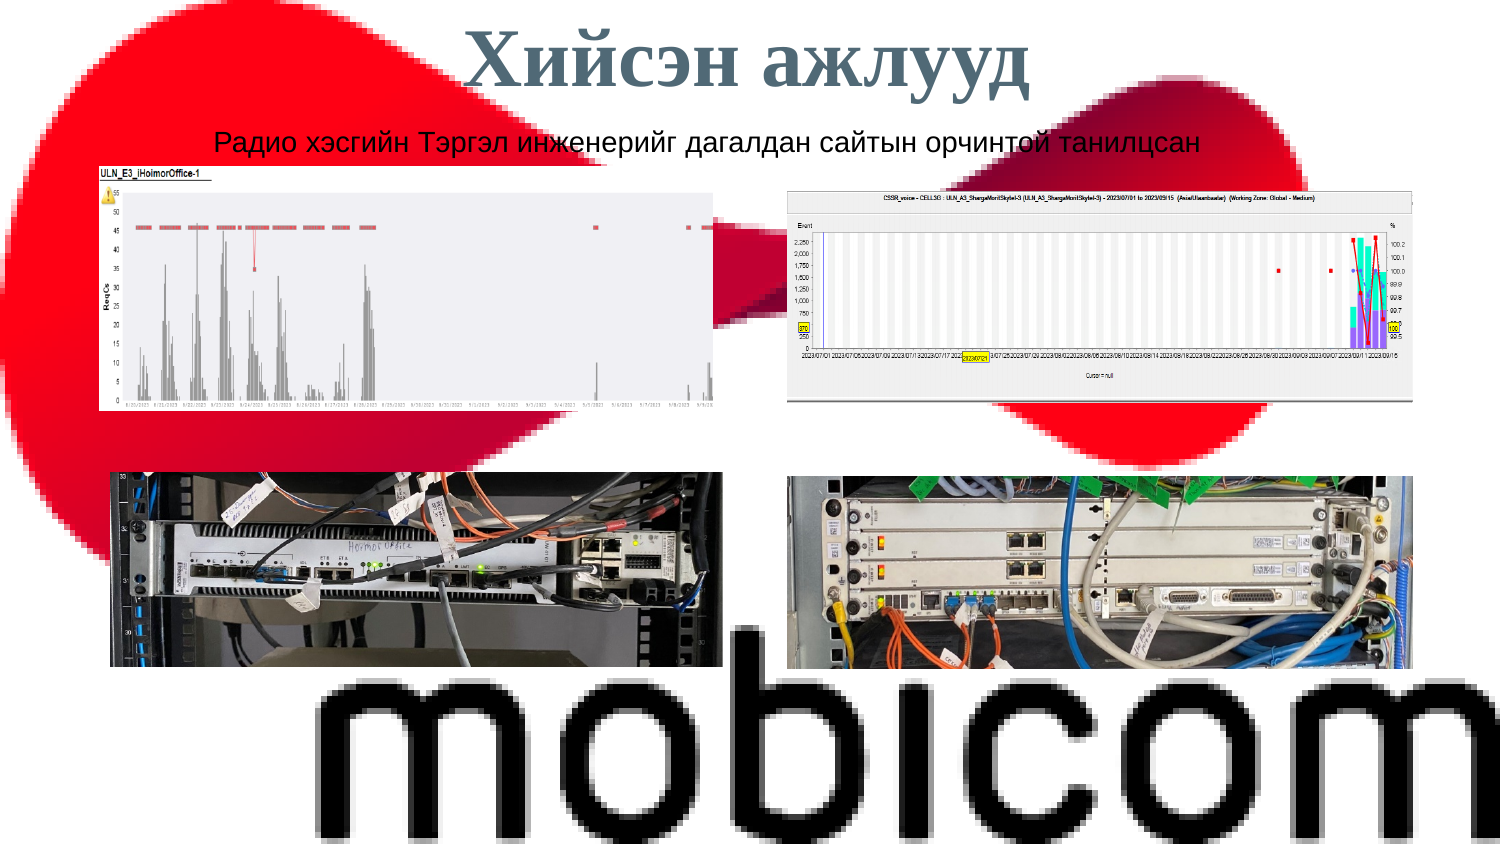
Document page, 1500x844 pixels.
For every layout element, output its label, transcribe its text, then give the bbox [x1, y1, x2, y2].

picture [0, 0, 1500, 844]
text_box Радио хэсгийн Тэргэл инженерийг дагалдан сайтын орчинтой танилцсан [198, 115, 1218, 166]
text_box Хийсэн ажлууд [124, 0, 1389, 101]
